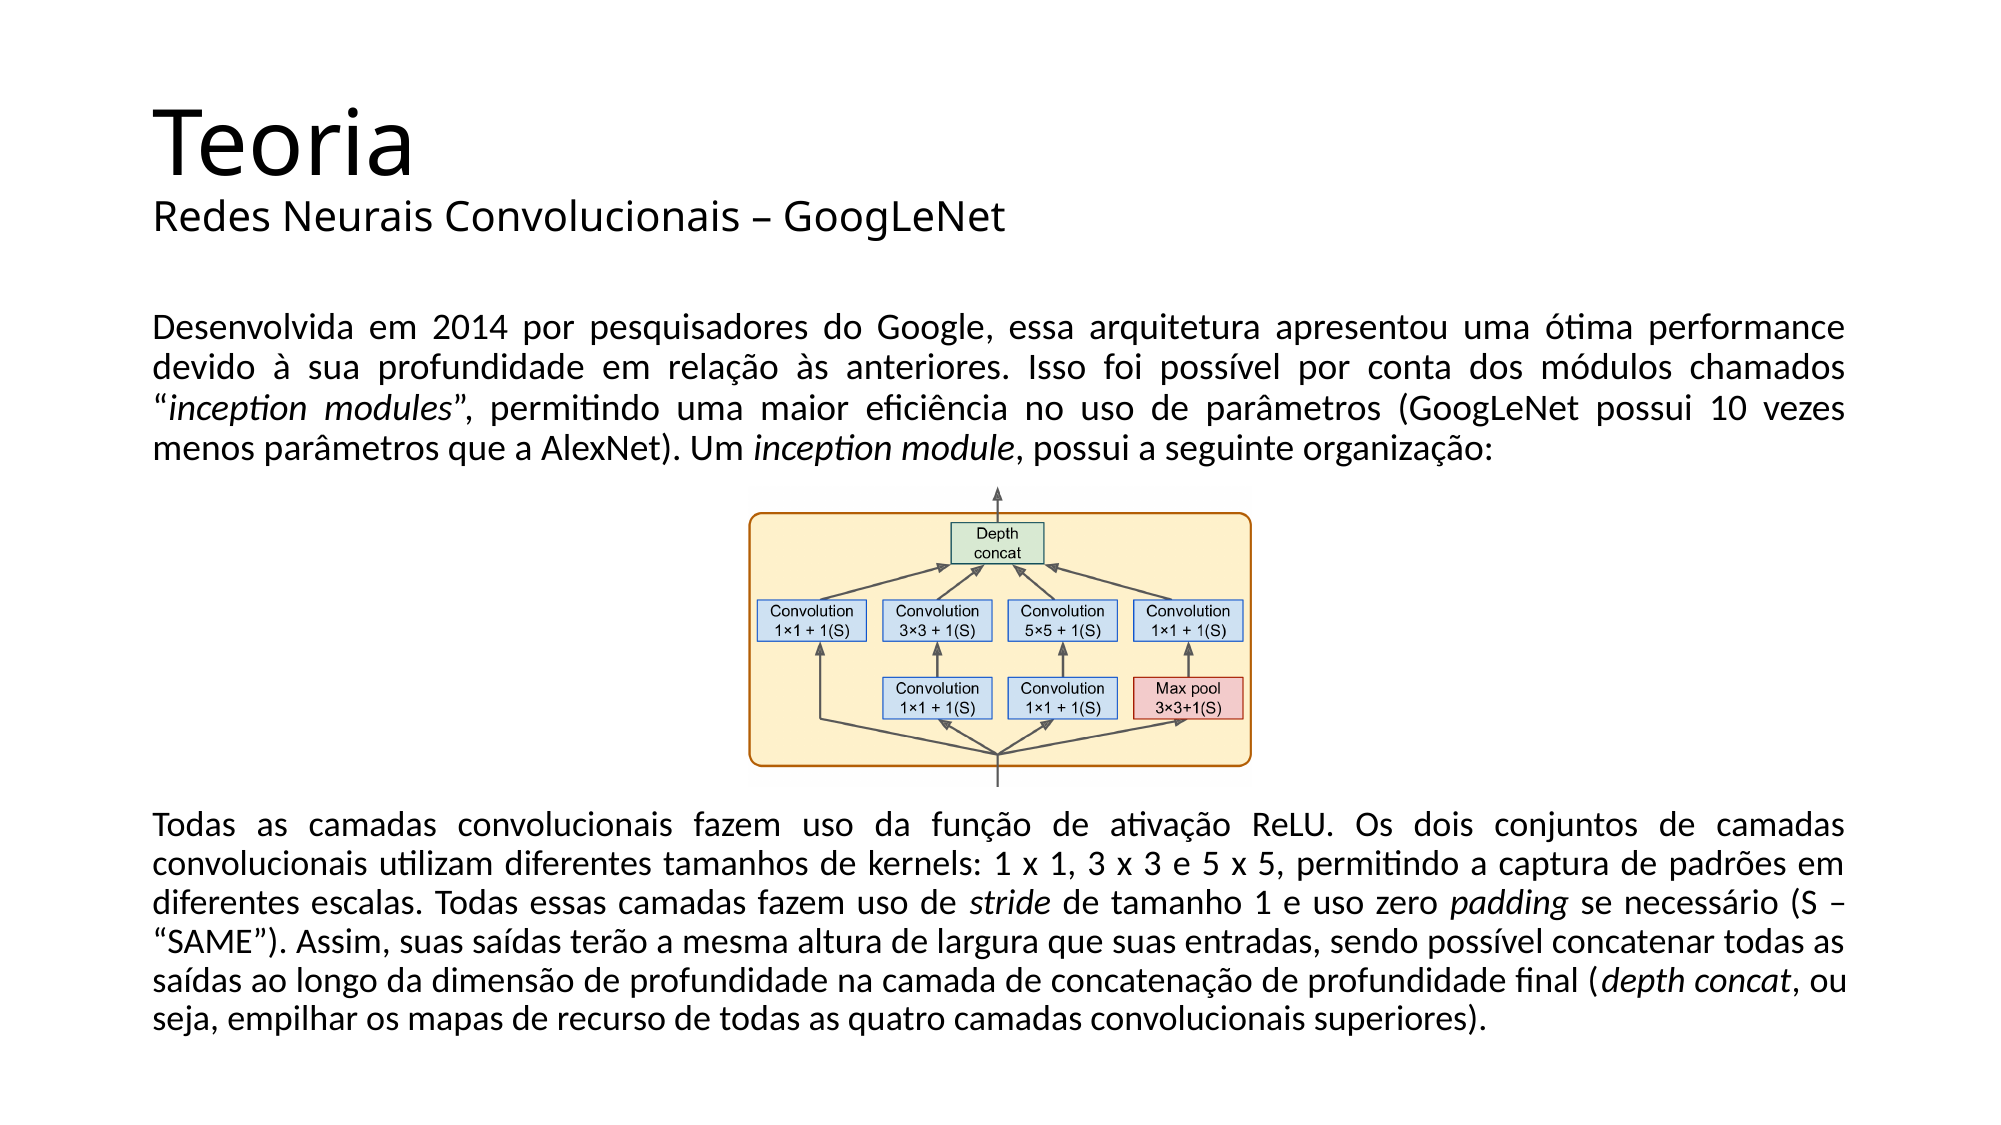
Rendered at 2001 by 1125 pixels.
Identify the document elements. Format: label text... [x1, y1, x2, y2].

text_box Todas as camadas convolucionais fazem uso da função de ativação ReLU. Os dois conjuntos de camadas convolucionais utilizam diferentes tamanhos de kernels: 1 x 1, 3 x 3 e 5 x 5, permitindo a captura de padrões em diferentes escalas. Todas essas camadas fazem uso de stride de tamanho 1 e uso zero padding se necessário (S – “SAME”). Assim, suas saídas terão a mesma altura de largura que suas entradas, sendo possível concatenar todas as saídas ao longo da dimensão de profundidade na camada de concatenação de profundidade final (depth concat, ou seja, empilhar os mapas de recurso de todas as quatro camadas convolucionais superiores). [137, 798, 1863, 1050]
title Teoria Redes Neurais Convolucionais – GoogLeNet [137, 59, 1863, 278]
picture [748, 486, 1252, 787]
list Desenvolvida em 2014 por pesquisadores do Google, essa arquitetura apresentou uma ótima performance devido à sua profundidade em relação às anteriores. Isso foi possível por conta dos módulos chamados “inception modules”, permitindo uma maior eficiência no uso de parâmetros (GoogLeNet possui 10 vezes menos parâmetros que a AlexNet). Um inception module, possui a seguinte organização: [137, 299, 1863, 487]
